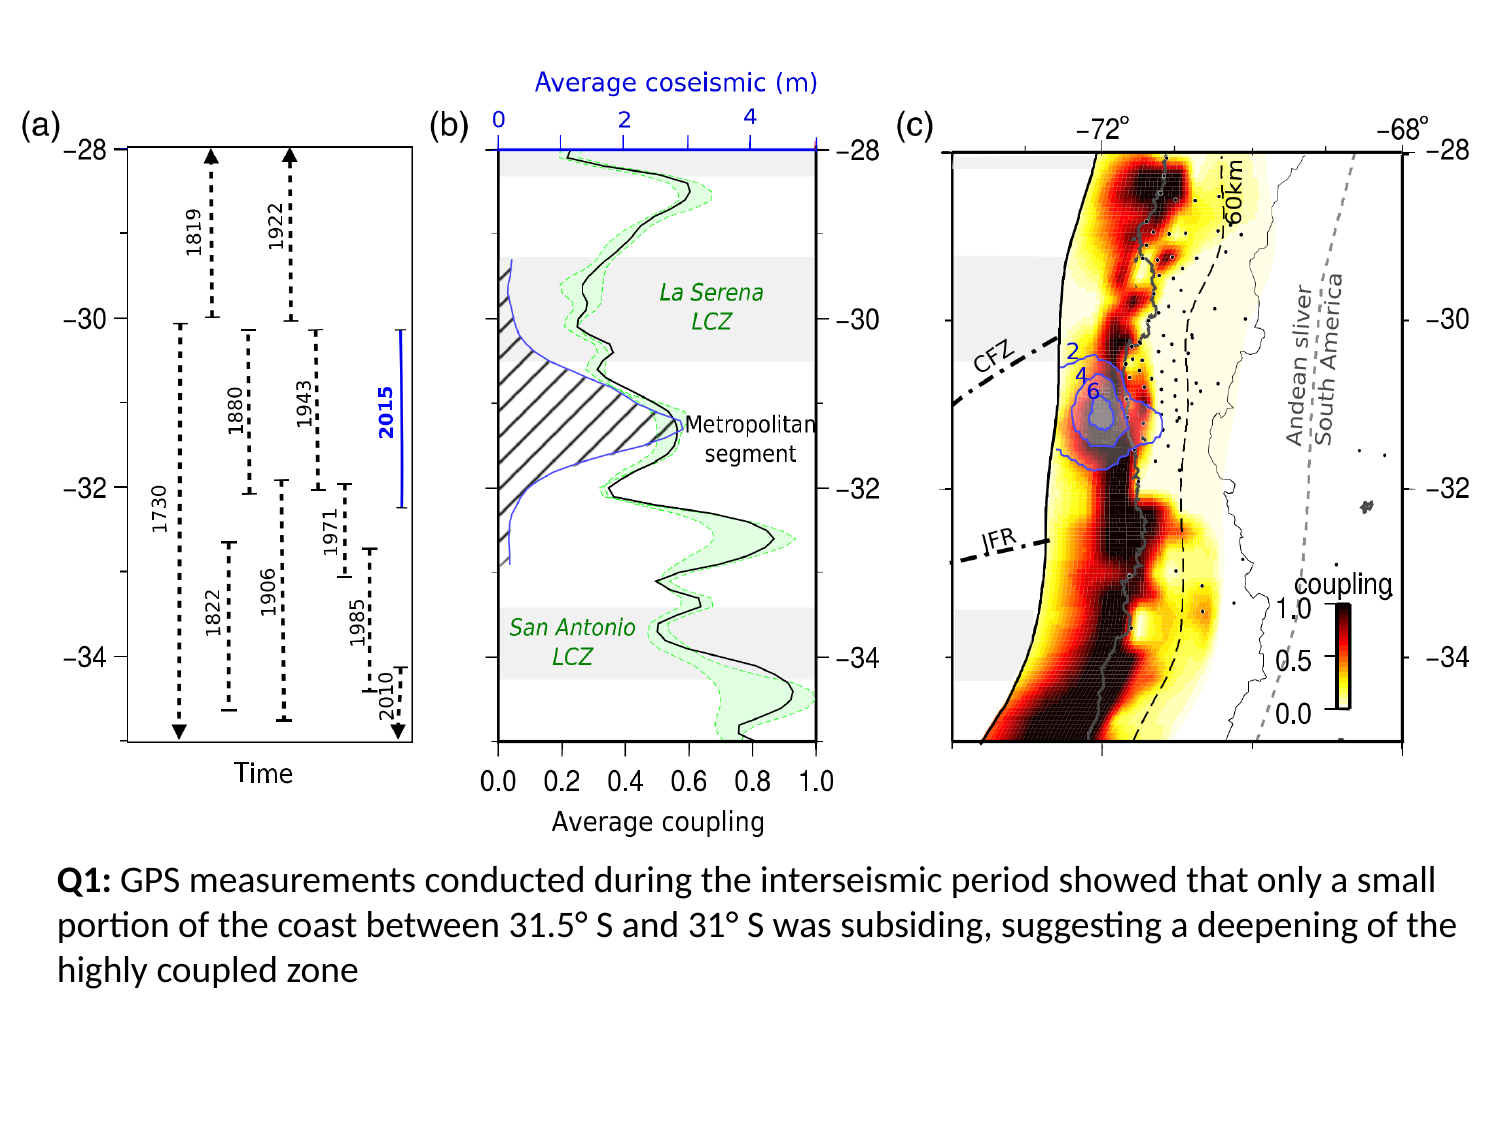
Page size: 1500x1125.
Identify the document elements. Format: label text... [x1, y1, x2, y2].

picture [0, 57, 1500, 848]
text_box Q1: GPS measurements conducted during the interseismic period showed that only a small portion of the coast between 31.5° S and 31° S was subsiding, suggesting a deepening of the highly coupled zone [42, 857, 1483, 998]
